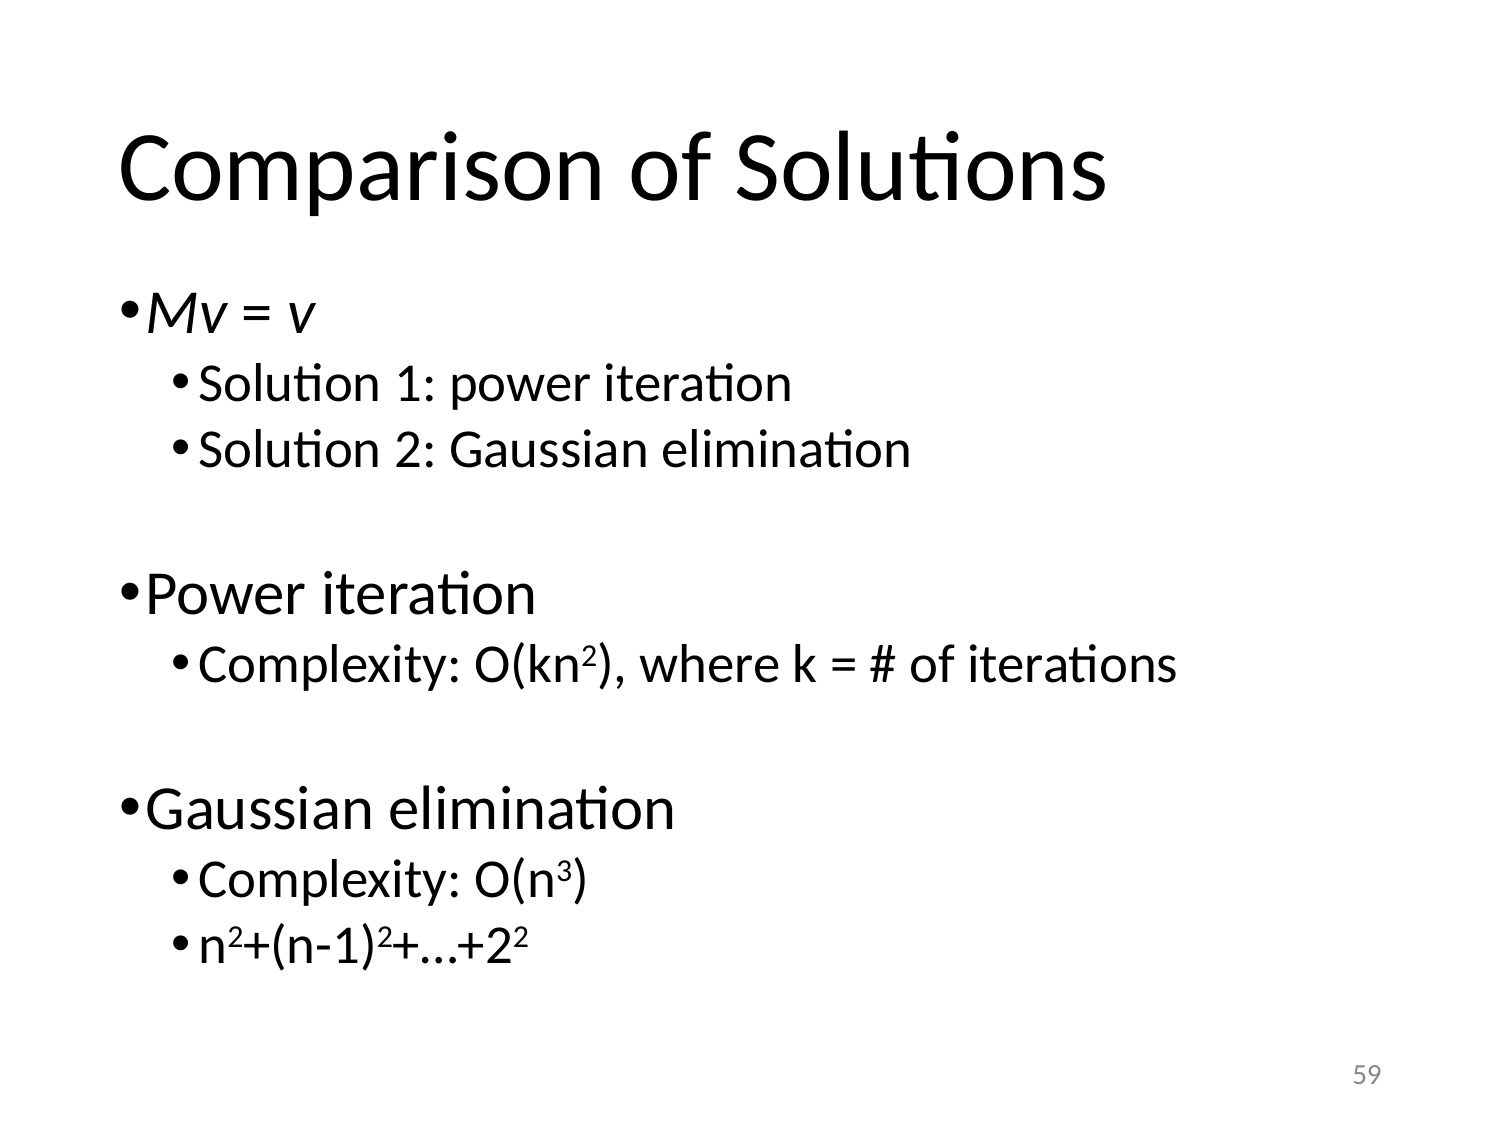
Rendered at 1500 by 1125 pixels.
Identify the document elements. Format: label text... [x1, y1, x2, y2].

title Comparison of Solutions [103, 59, 1397, 278]
list Mv = v Solution 1: power iteration Solution 2: Gaussian elimination Power iteration Complexity: O(kn2), where k = # of iterations Gaussian elimination Complexity: O(n3) n2+(n-1)2+…+22 [104, 271, 1398, 986]
slide_number ‹#› [1059, 1042, 1397, 1103]
